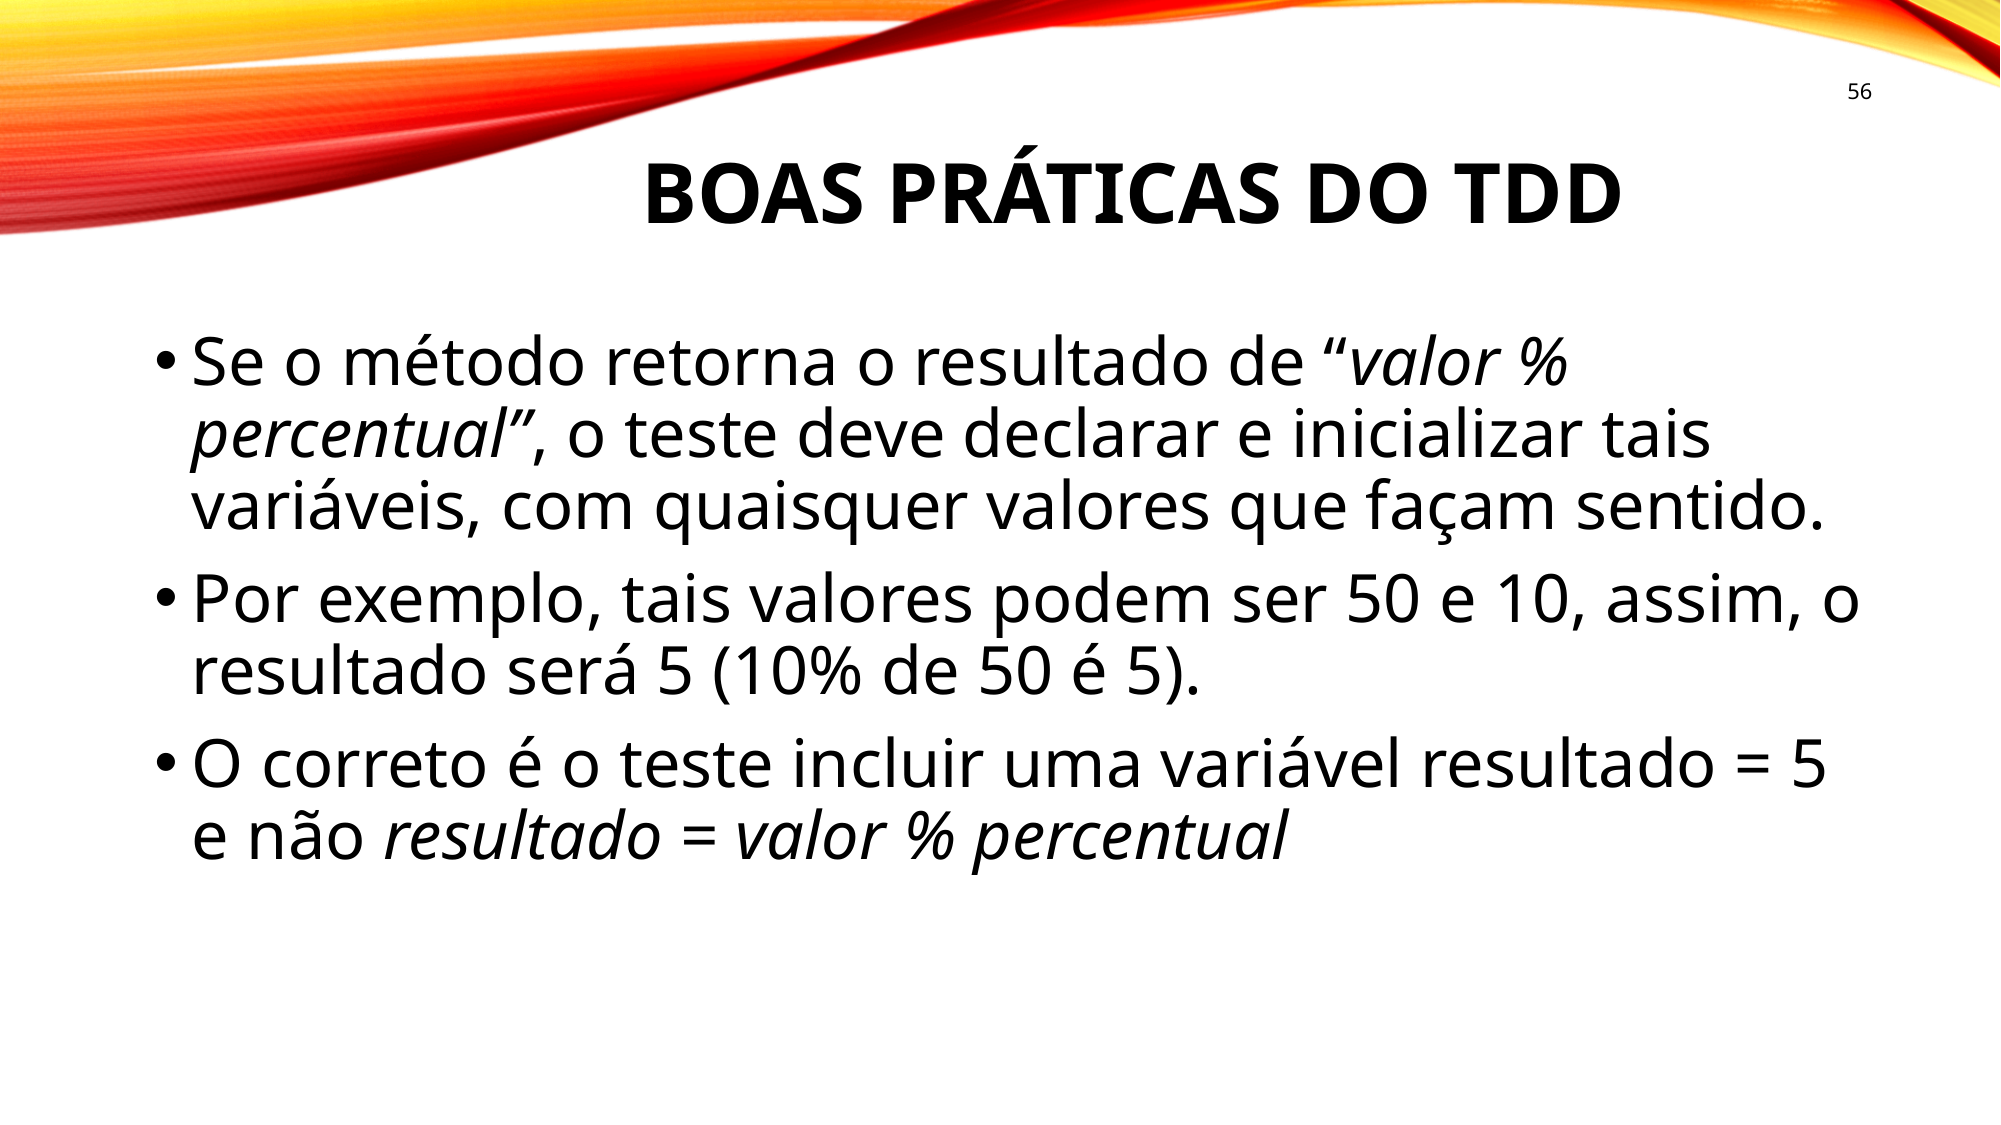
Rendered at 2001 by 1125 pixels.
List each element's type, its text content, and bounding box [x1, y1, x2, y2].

slide_number 56 [1437, 62, 1888, 123]
picture [0, 0, 2000, 237]
title Boas práticas do tdd [289, 72, 1977, 320]
list Se o método retorna o resultado de “valor % percentual”, o teste deve declarar e inicializar tais variáveis, com quaisquer valores que façam sentido. Por exemplo, tais valores podem ser 50 e 10, assim, o resultado será 5 (10% de 50 é 5). O correto é o teste incluir uma variável resultado = 5 e não resultado = valor % percentual [139, 320, 1888, 1059]
